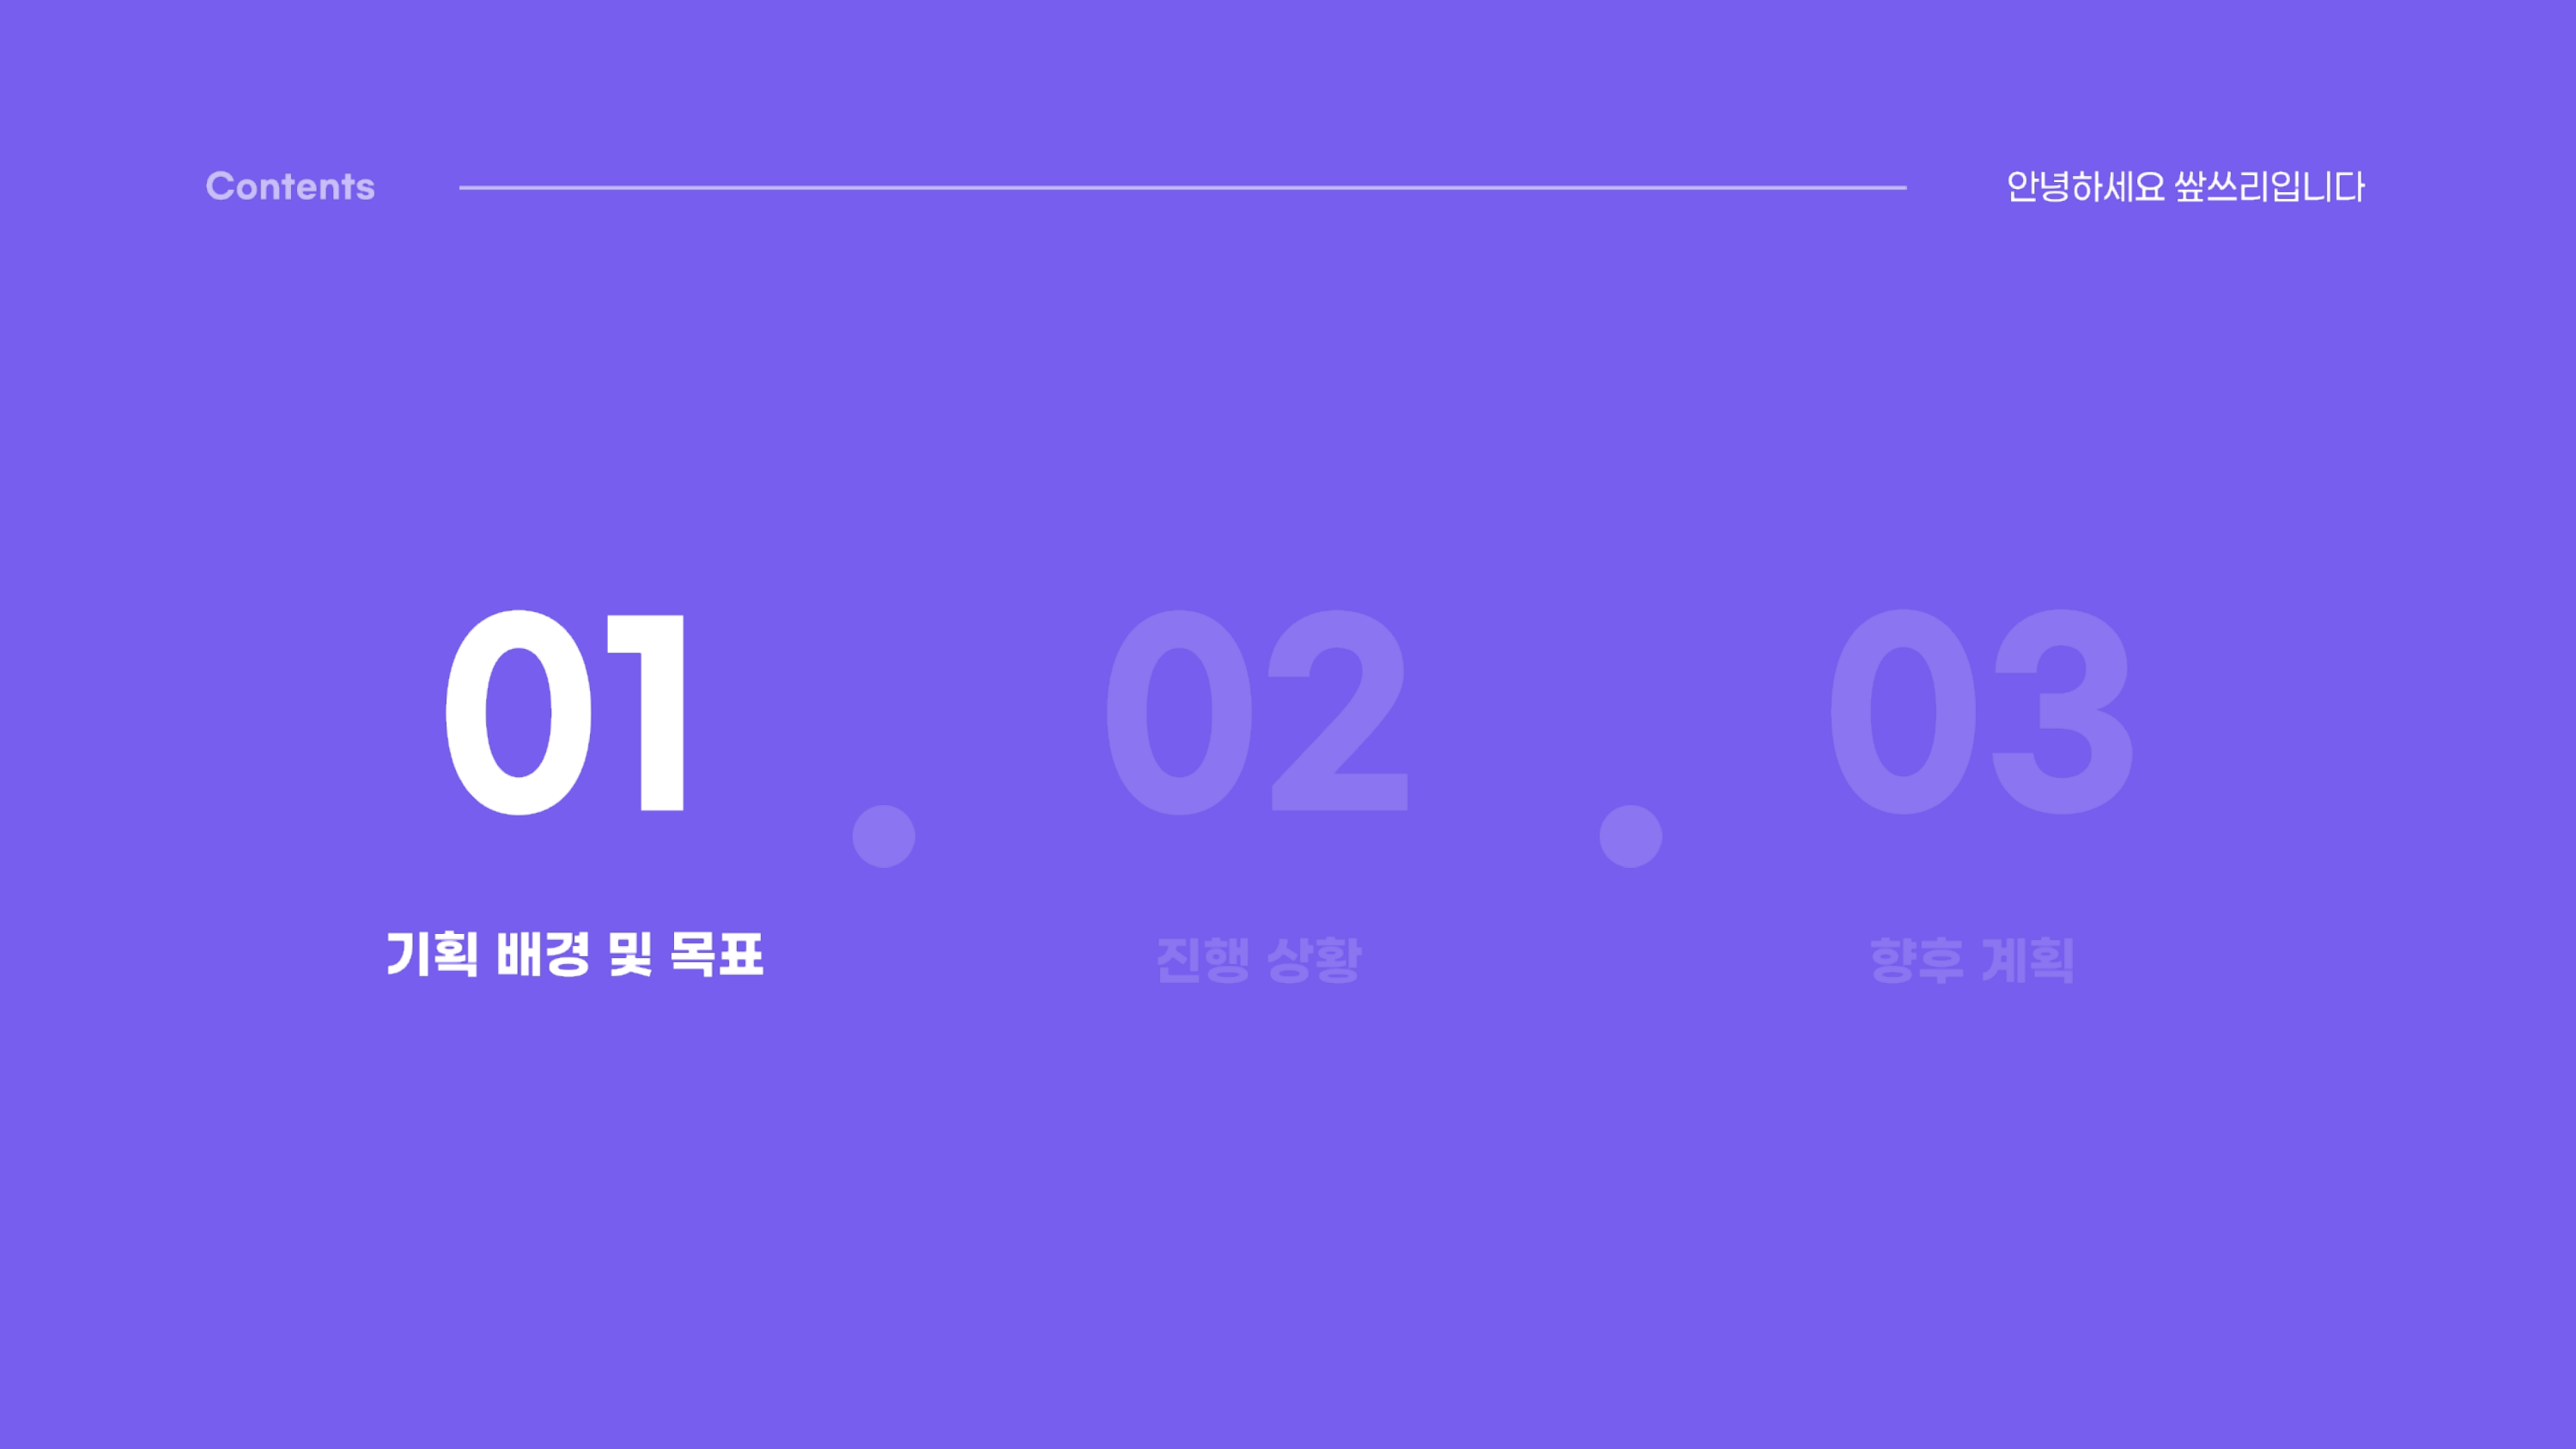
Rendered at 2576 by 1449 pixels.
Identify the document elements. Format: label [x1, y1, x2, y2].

text_box [853, 805, 915, 868]
text_box [459, 180, 1855, 197]
picture [265, 531, 819, 1009]
picture [199, 160, 390, 221]
text_box [1600, 805, 1662, 868]
picture [949, 531, 1525, 1015]
picture [1859, 159, 2382, 223]
picture [1663, 530, 2249, 1015]
